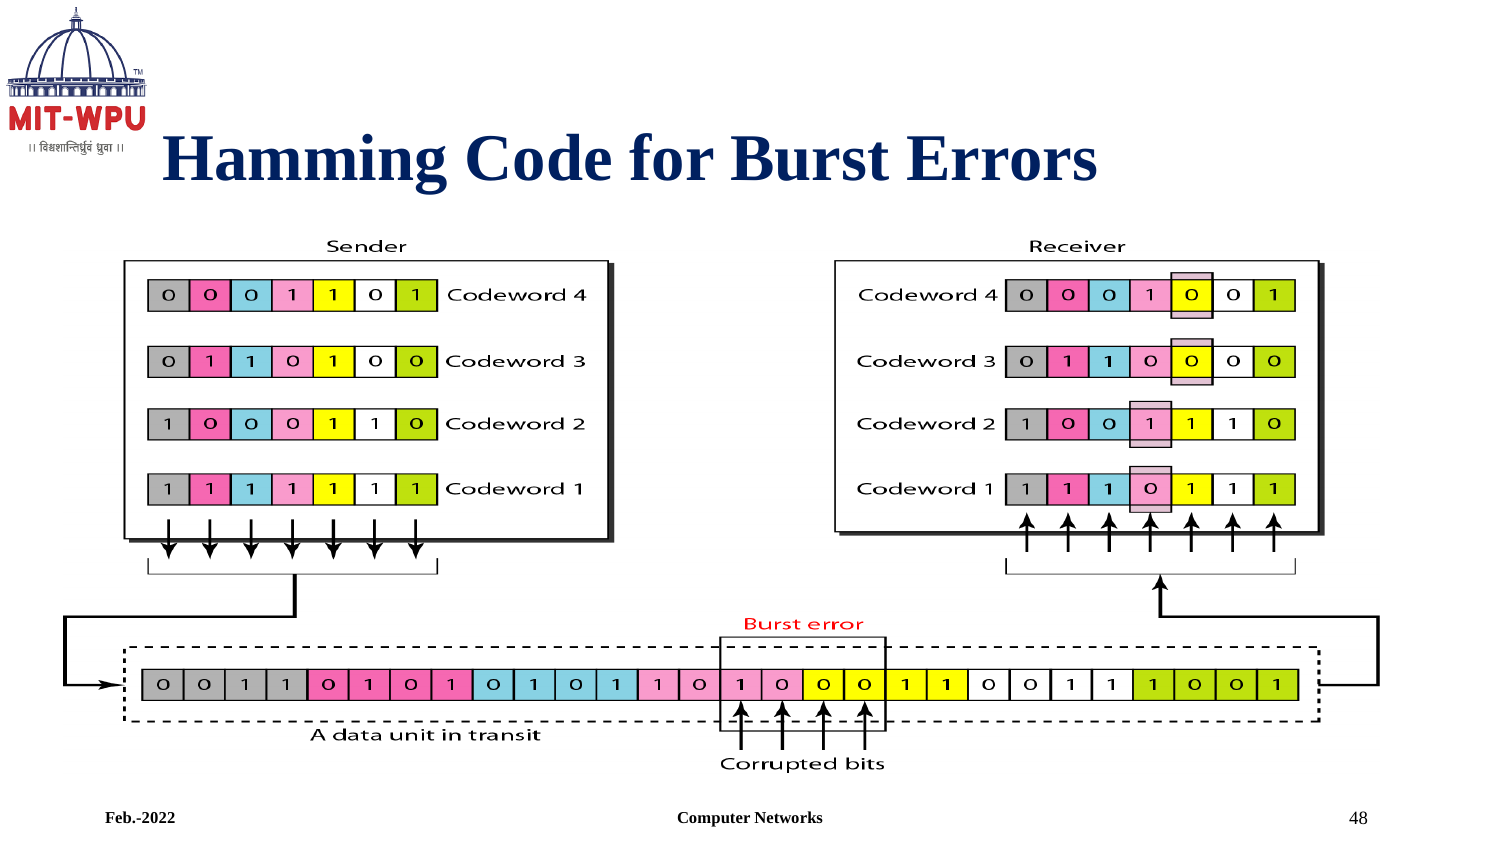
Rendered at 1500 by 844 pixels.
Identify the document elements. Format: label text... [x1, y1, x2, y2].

slide_number 48 [1218, 794, 1380, 840]
footer Computer Networks [453, 794, 1047, 840]
picture [63, 238, 1380, 774]
title Hamming Code for Burst Errors [151, 122, 1439, 200]
slide_number Feb.-2022 [93, 794, 432, 840]
picture [6, 7, 164, 156]
